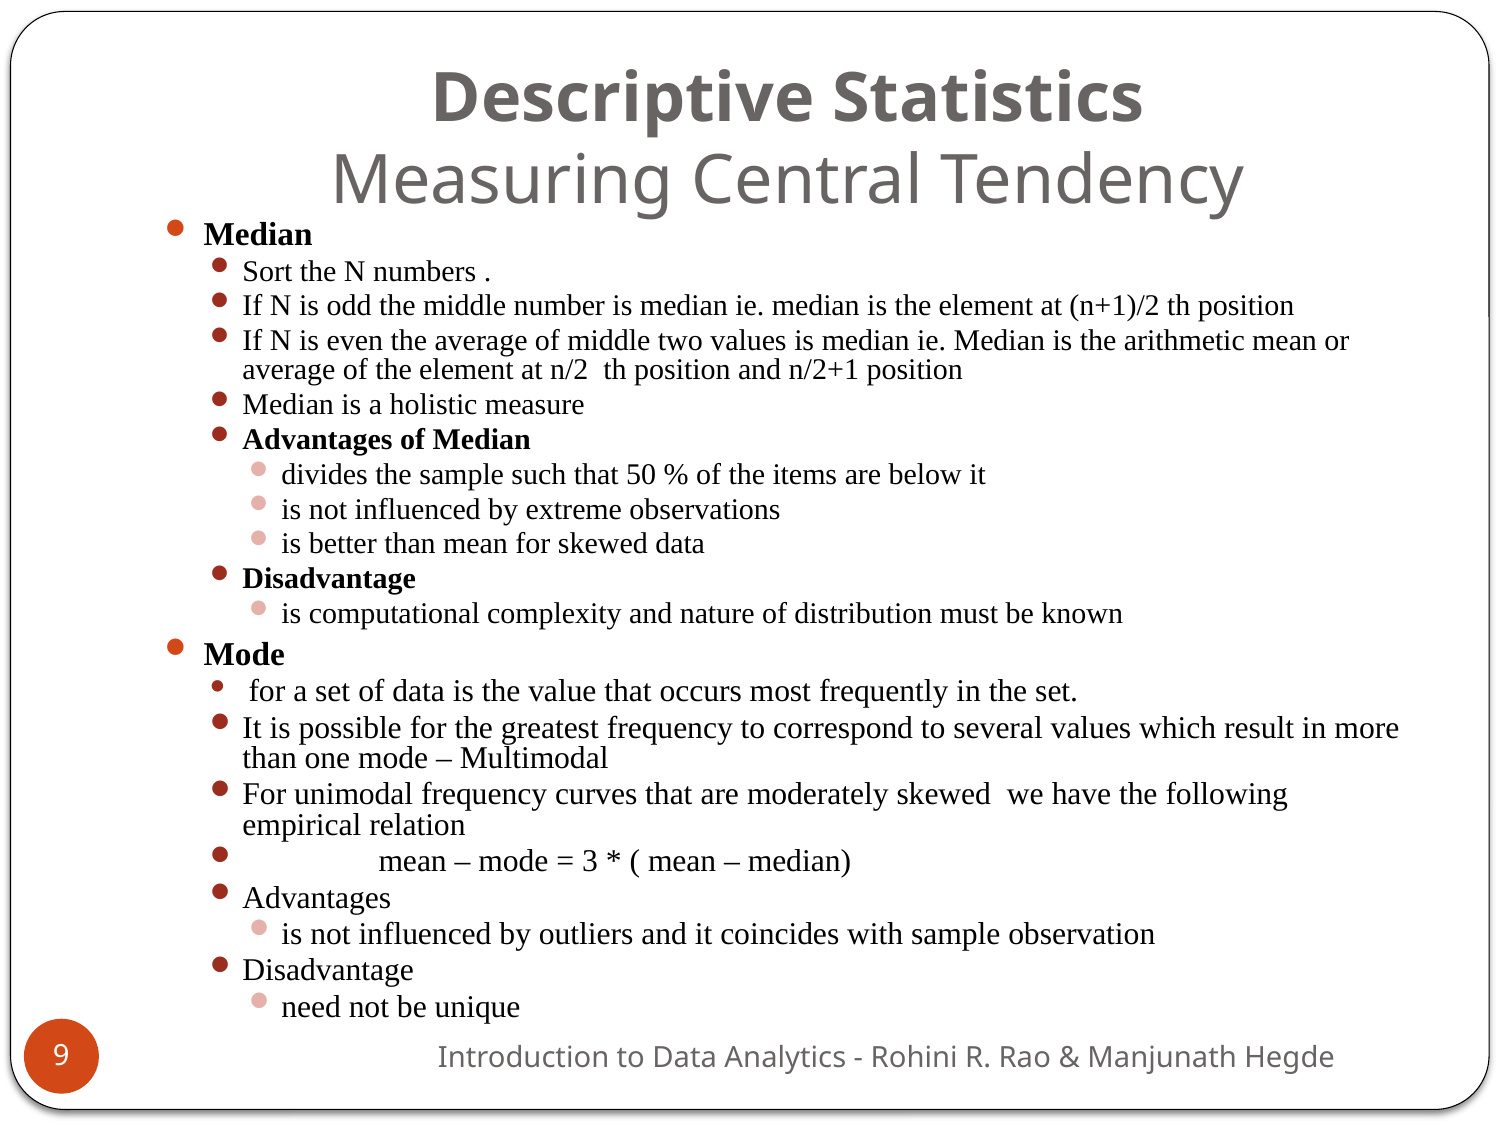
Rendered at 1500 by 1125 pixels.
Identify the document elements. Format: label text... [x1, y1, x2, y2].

footer Introduction to Data Analytics - Rohini R. Rao & Manjunath Hegde [423, 1018, 1423, 1094]
title Descriptive Statistics Measuring Central Tendency [150, 45, 1425, 212]
list Median Sort the N numbers . If N is odd the middle number is median ie. median is the element at (n+1)/2 th position If N is even the average of middle two values is median ie. Median is the arithmetic mean or average of the element at n/2 th position and n/2+1 position Median is a holistic measure Advantages of Median divides the sample such that 50 % of the items are below it is not influenced by extreme observations is better than mean for skewed data Disadvantage is computational complexity and nature of distribution must be known Mode for a set of data is the value that occurs most frequently in the set. It is possible for the greatest frequency to correspond to several values which result in more than one mode – Multimodal For unimodal frequency curves that are moderately skewed we have the following empirical relation mean – mode = 3 * ( mean – median) Advantages is not influenced by outliers and it coincides with sample observation Disadvantage need not be unique [150, 212, 1425, 1038]
slide_number 9 [23, 1018, 99, 1094]
